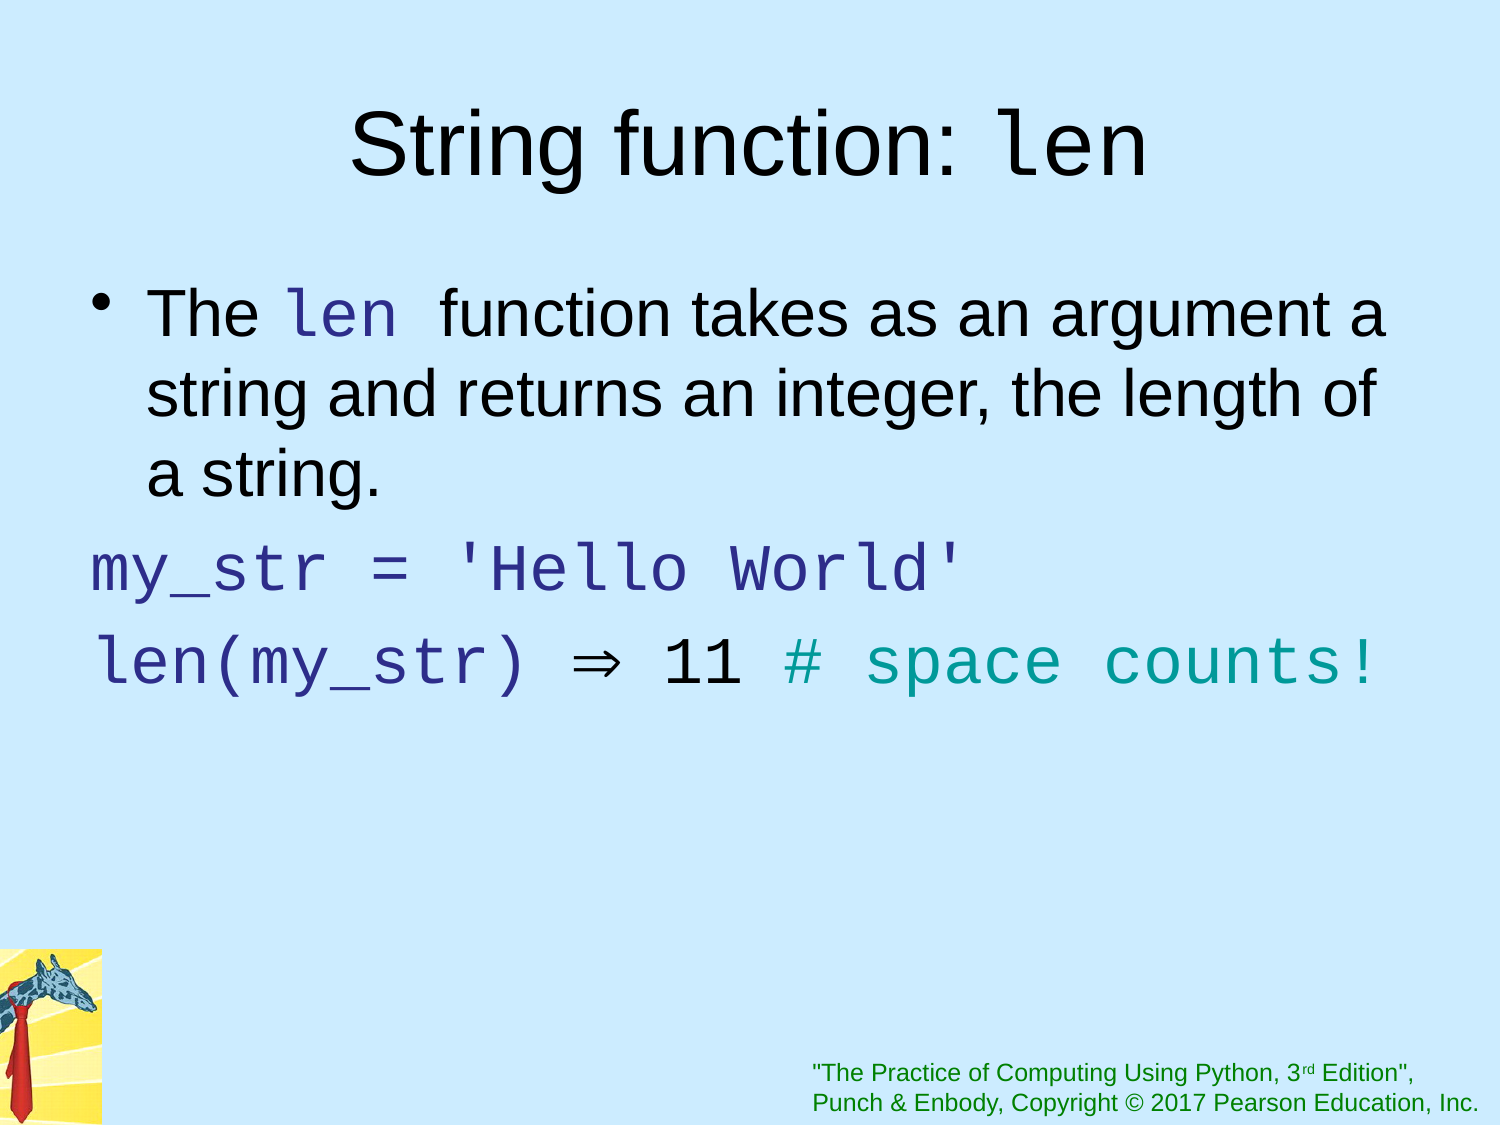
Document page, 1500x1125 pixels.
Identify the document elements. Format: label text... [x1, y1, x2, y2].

title String function: len [75, 45, 1425, 233]
picture [0, 949, 102, 1125]
list The len function takes as an argument a string and returns an integer, the length of a string. my_str = 'Hello World' len(my_str)  11 # space counts! [75, 262, 1425, 1005]
